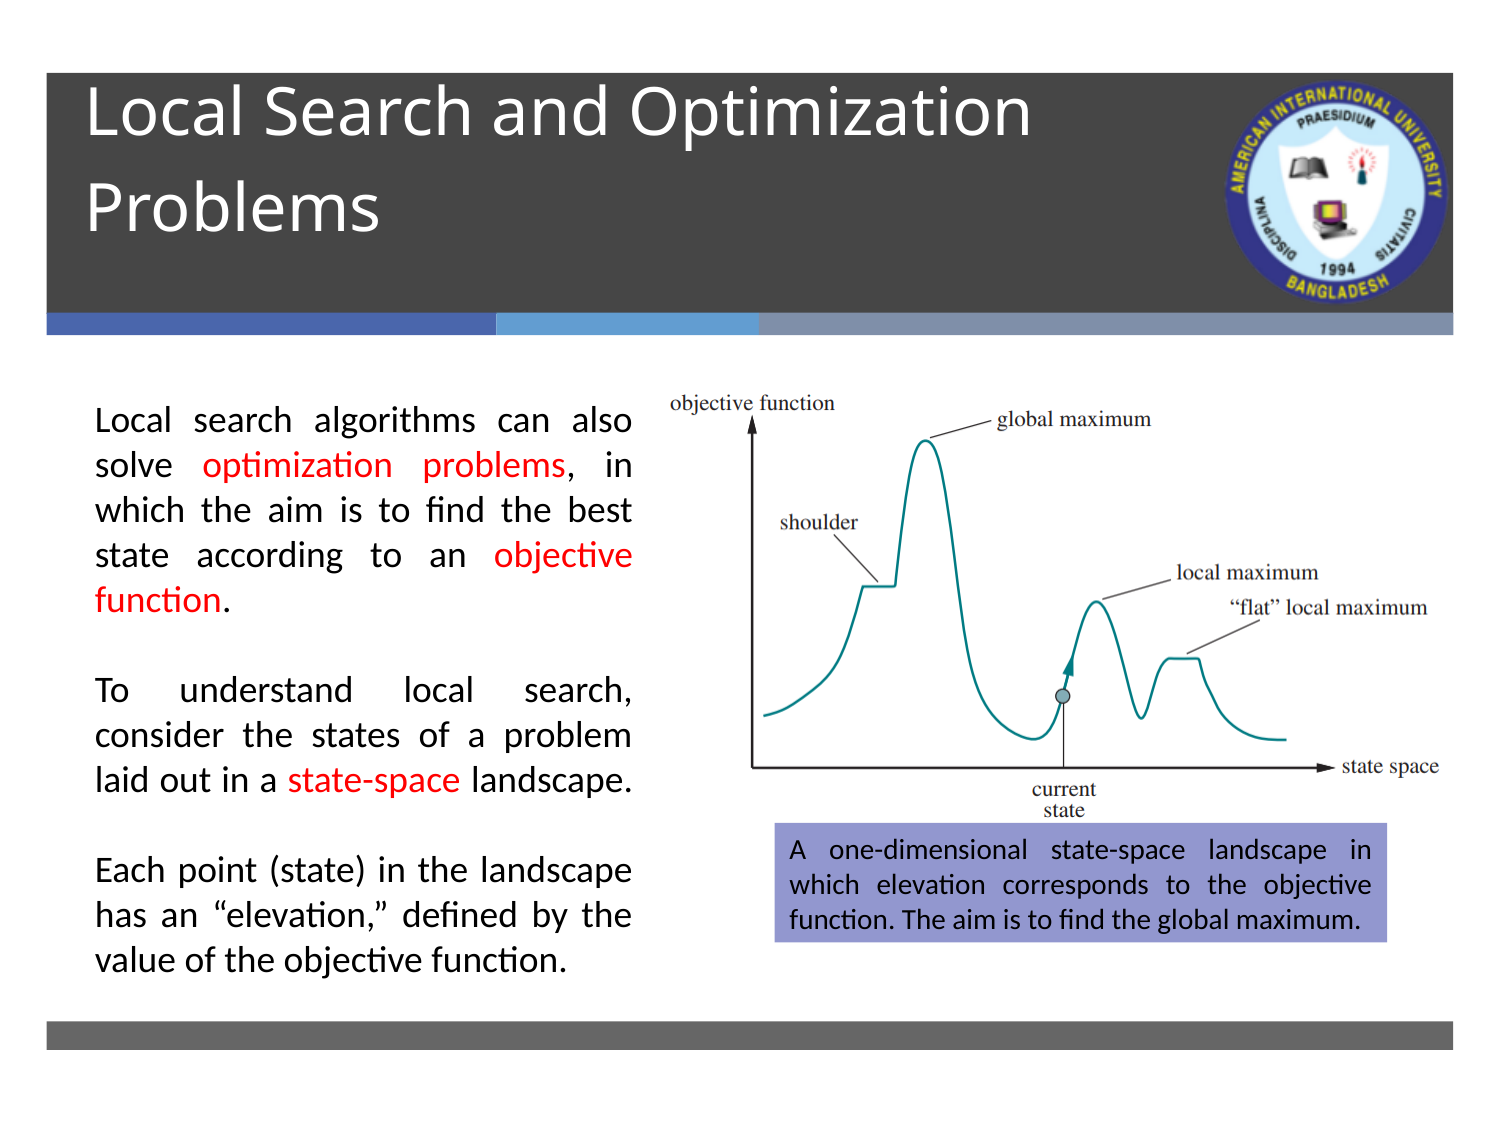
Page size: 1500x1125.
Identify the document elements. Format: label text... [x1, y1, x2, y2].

text_box A one-dimensional state-space landscape in which elevation corresponds to the objective function. The aim is to find the global maximum. [774, 837, 1388, 943]
picture [1220, 75, 1454, 310]
picture [659, 380, 1453, 823]
title Local Search and Optimization Problems [69, 73, 1351, 253]
subtitle Local search algorithms can also solve optimization problems, in which the aim is to find the best state according to an objective function. To understand local search, consider the states of a problem laid out in a state-space landscape. Each point (state) in the landscape has an “elevation,” defined by the value of the objective function. [79, 387, 649, 1020]
